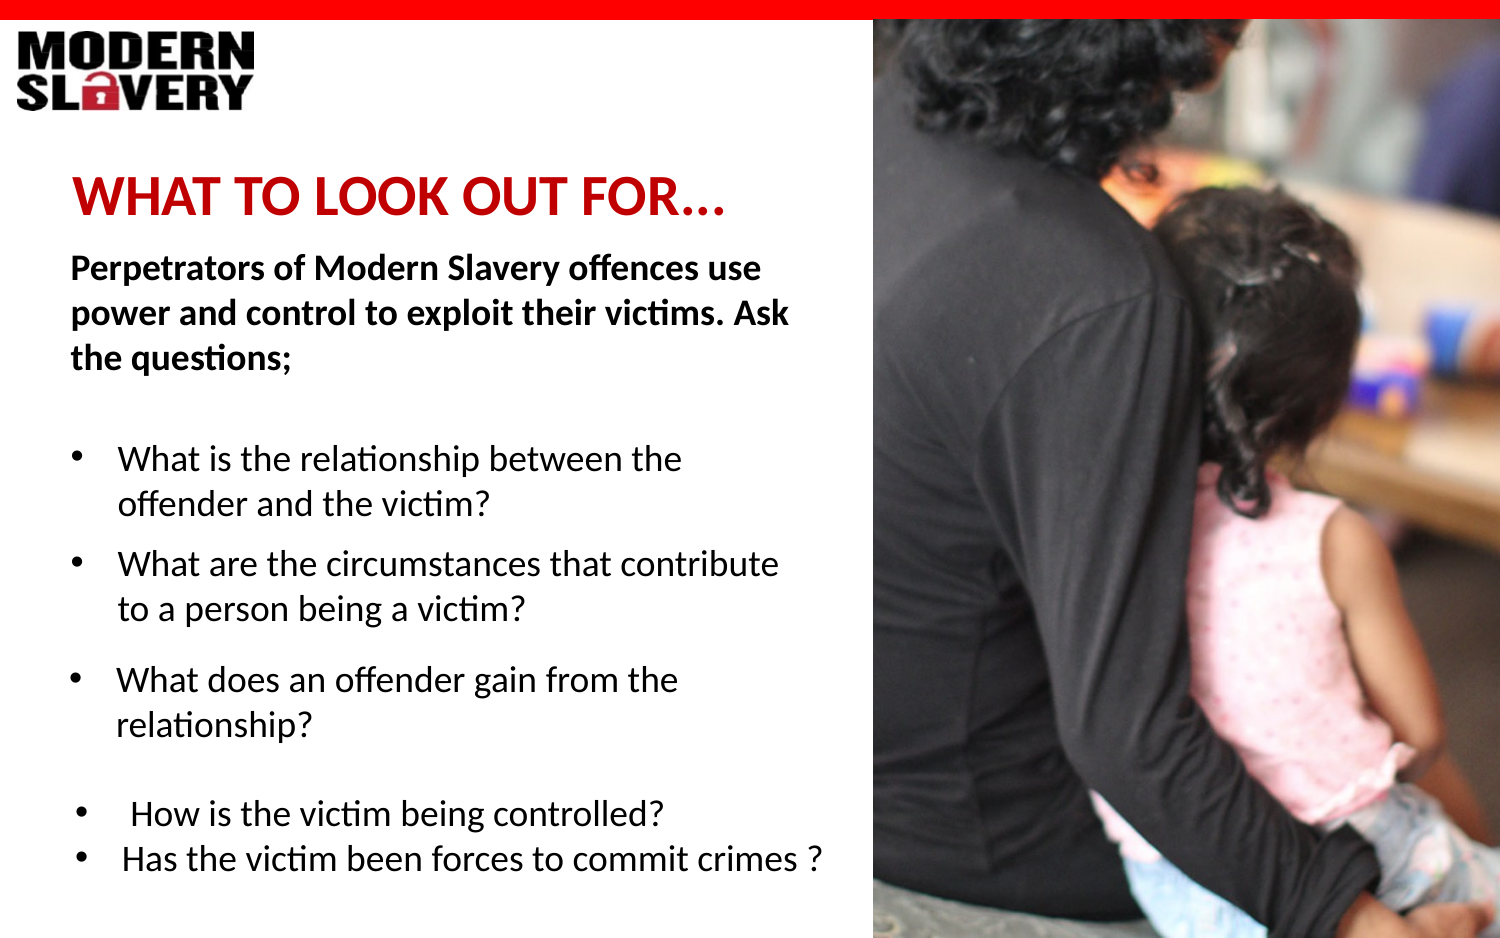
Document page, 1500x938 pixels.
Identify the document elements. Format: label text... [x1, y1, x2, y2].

text_box What are the circumstances that contribute to a person being a victim? [55, 531, 806, 637]
picture [872, 19, 1500, 938]
text_box Perpetrators of Modern Slavery offences use power and control to exploit their victims. Ask the questions; yourself the questions; [55, 235, 848, 386]
text_box How is the victim being controlled? Has the victim been forces to commit crimes ? [60, 782, 840, 887]
picture [17, 31, 254, 111]
text_box WHAT TO LOOK OUT FOR... [57, 149, 742, 235]
text_box What does an offender gain from the relationship? [54, 647, 805, 752]
text_box What is the relationship between the offender and the victim? [55, 426, 806, 531]
